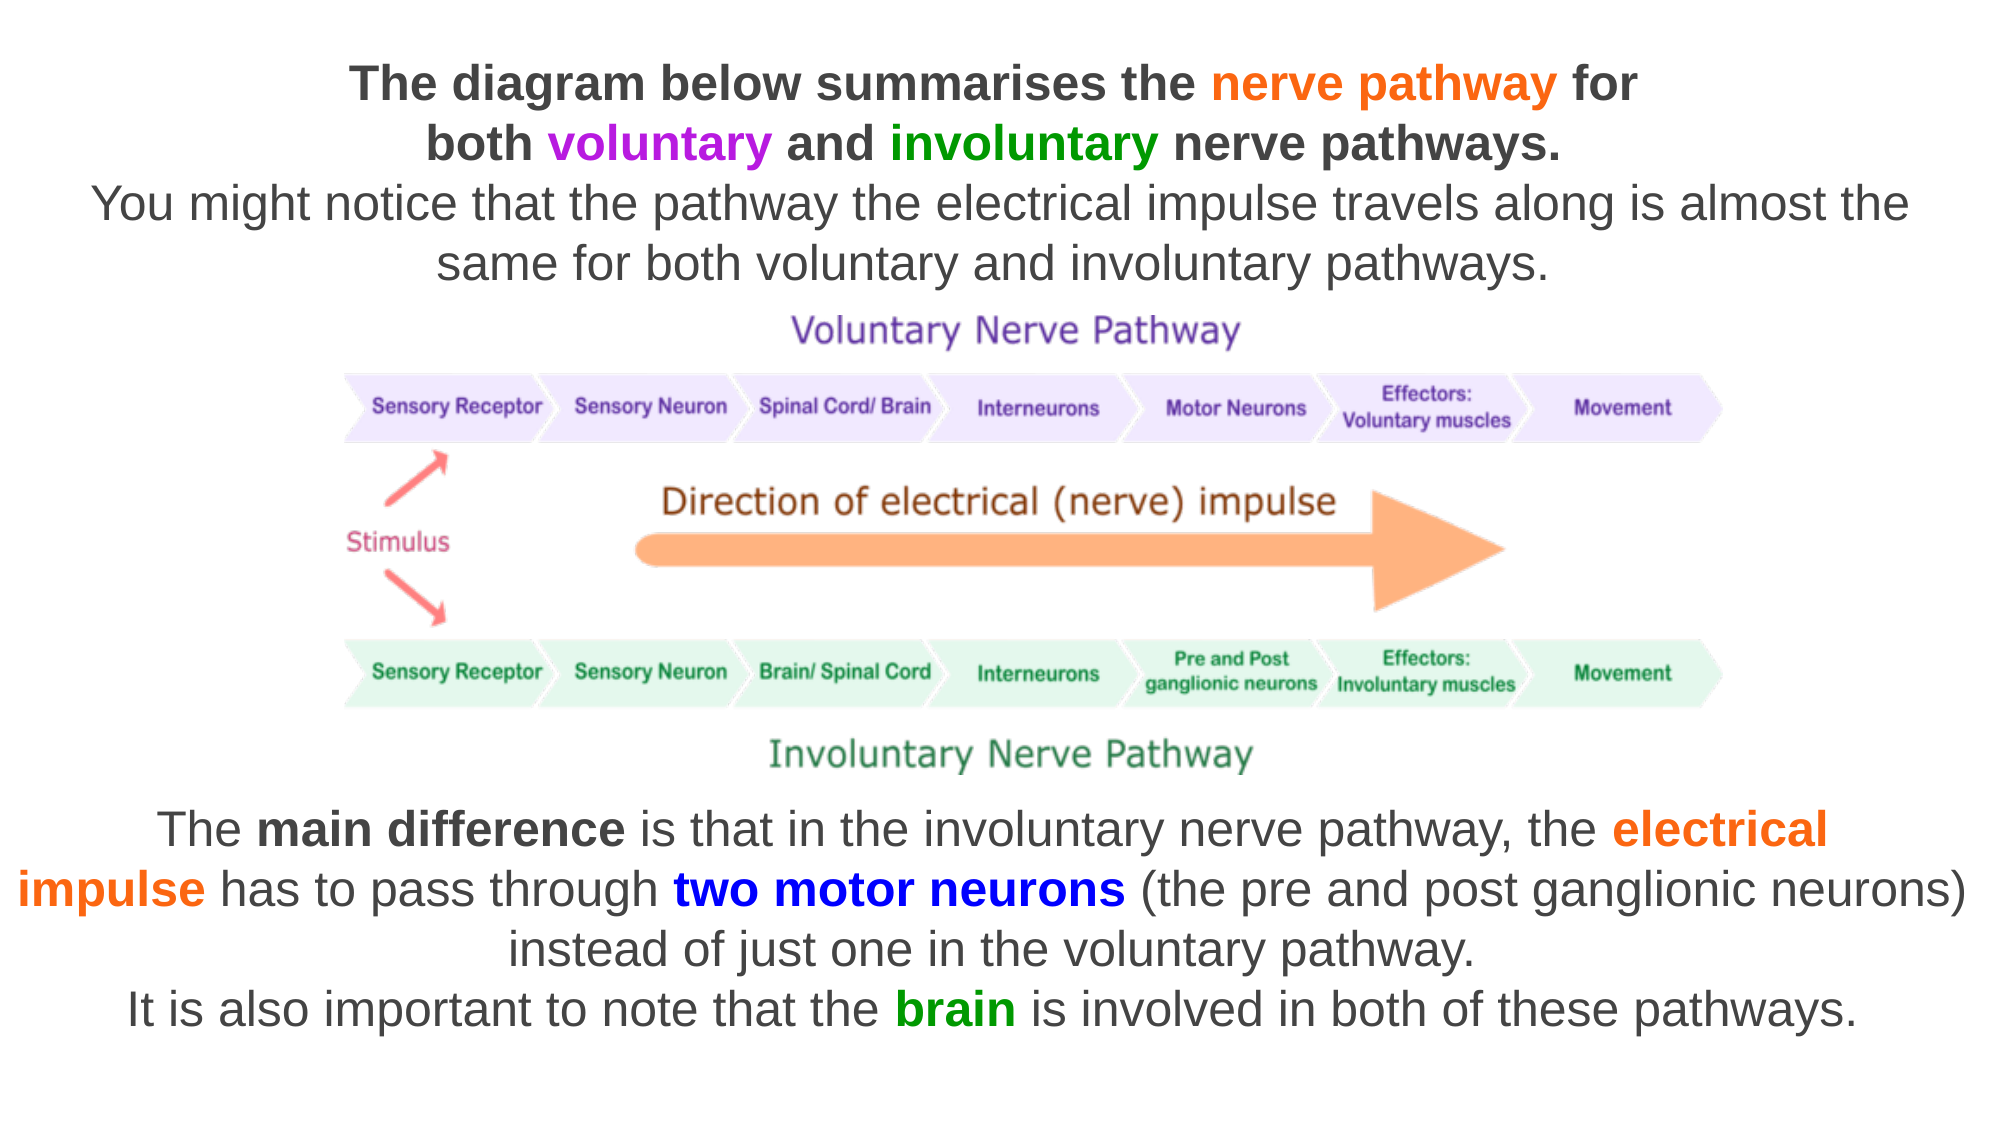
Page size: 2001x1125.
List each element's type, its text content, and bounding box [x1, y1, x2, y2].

text_box The diagram below summarises the nerve pathway for both voluntary and involuntary nerve pathways. You might notice that the pathway the electrical impulse travels along is almost the same for both voluntary and involuntary pathways. [37, 43, 1950, 299]
text_box The main difference is that in the involuntary nerve pathway, the electrical impulse has to pass through two motor neurons (the pre and post ganglionic neurons) instead of just one in the voluntary pathway. It is also important to note that the brain is involved in both of these pathways. [0, 789, 1986, 1045]
picture [344, 315, 1723, 775]
